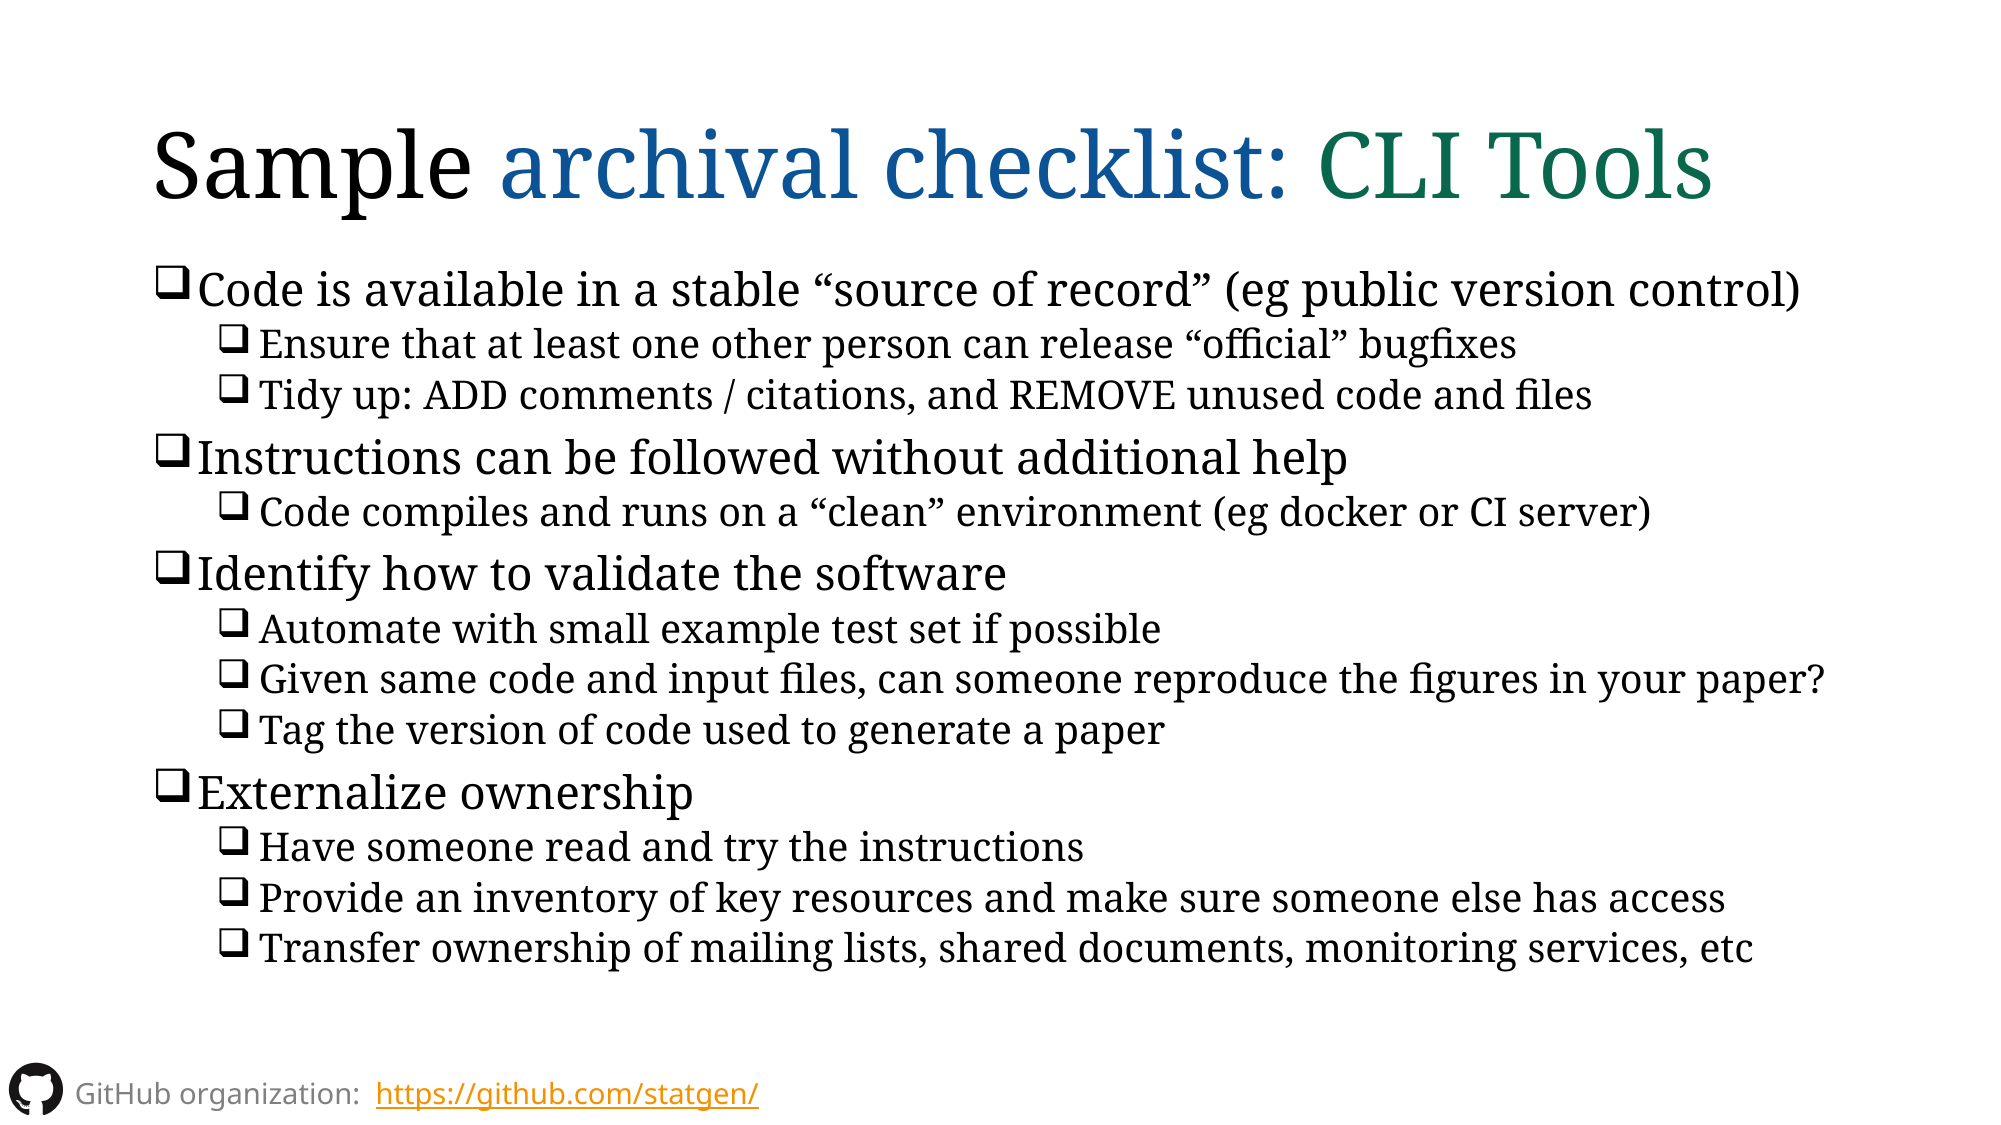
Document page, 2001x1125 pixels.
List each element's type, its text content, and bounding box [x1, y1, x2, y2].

text_box GitHub organization: https://github.com/statgen/ [72, 1067, 801, 1123]
title Sample archival checklist: CLI Tools [137, 59, 1863, 259]
list Code is available in a stable “source of record” (eg public version control) Ensure that at least one other person can release “official” bugfixes Tidy up: ADD comments / citations, and REMOVE unused code and files Instructions can be followed without additional help Code compiles and runs on a “clean” environment (eg docker or CI server) Identify how to validate the software Automate with small example test set if possible Given same code and input files, can someone reproduce the figures in your paper? Tag the version of code used to generate a paper Externalize ownership Have someone read and try the instructions Provide an inventory of key resources and make sure someone else has access Transfer ownership of mailing lists, shared documents, monitoring services, etc [137, 259, 1863, 1026]
picture [0, 1053, 72, 1125]
